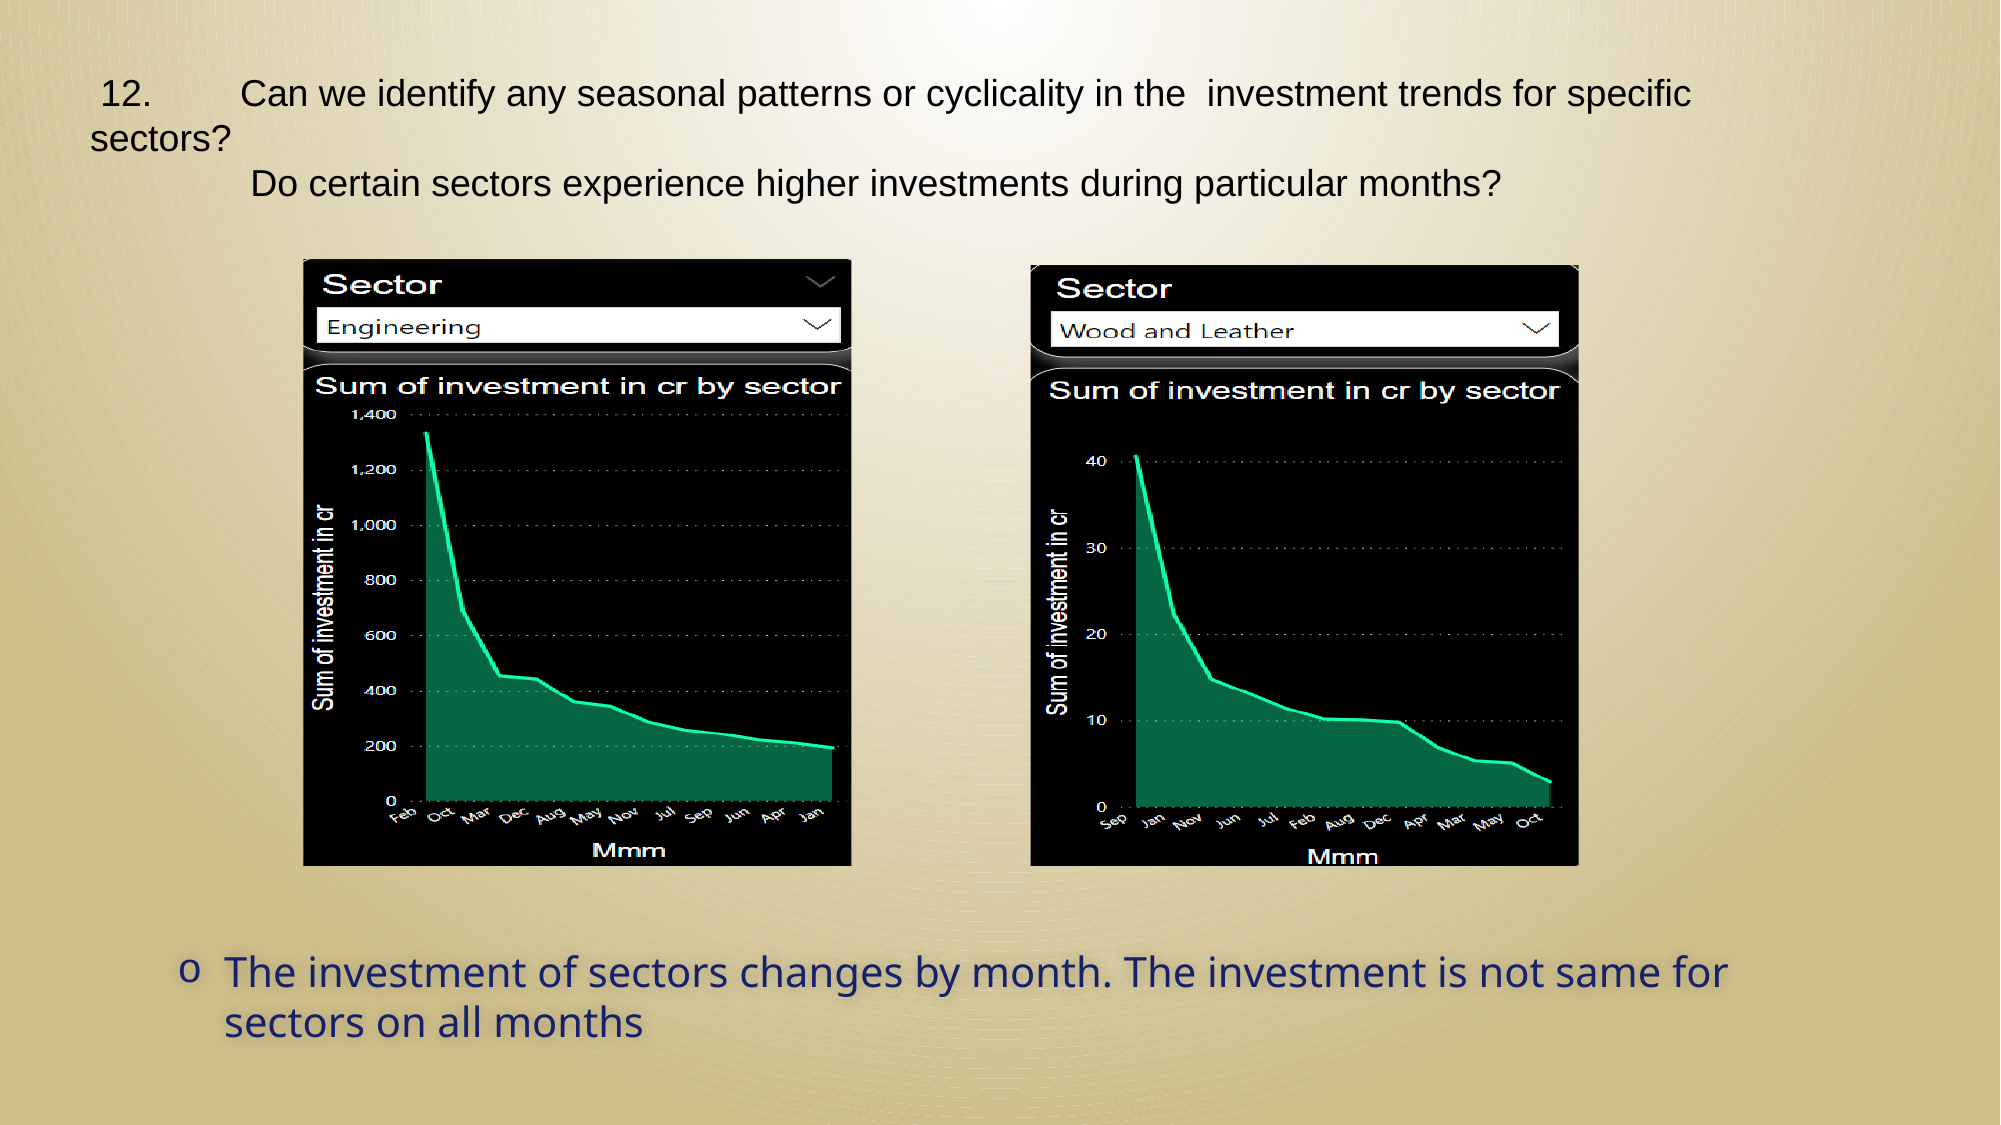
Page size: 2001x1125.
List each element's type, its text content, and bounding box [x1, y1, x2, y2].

text_box The investment of sectors changes by month. The investment is not same for sectors on all months [162, 938, 1755, 1072]
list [1030, 265, 1579, 866]
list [303, 258, 852, 866]
footer 12. Can we identify any seasonal patterns or cyclicality in the investment trends for specific sectors? Do certain sectors experience higher investments during particular months? [74, 52, 1806, 222]
